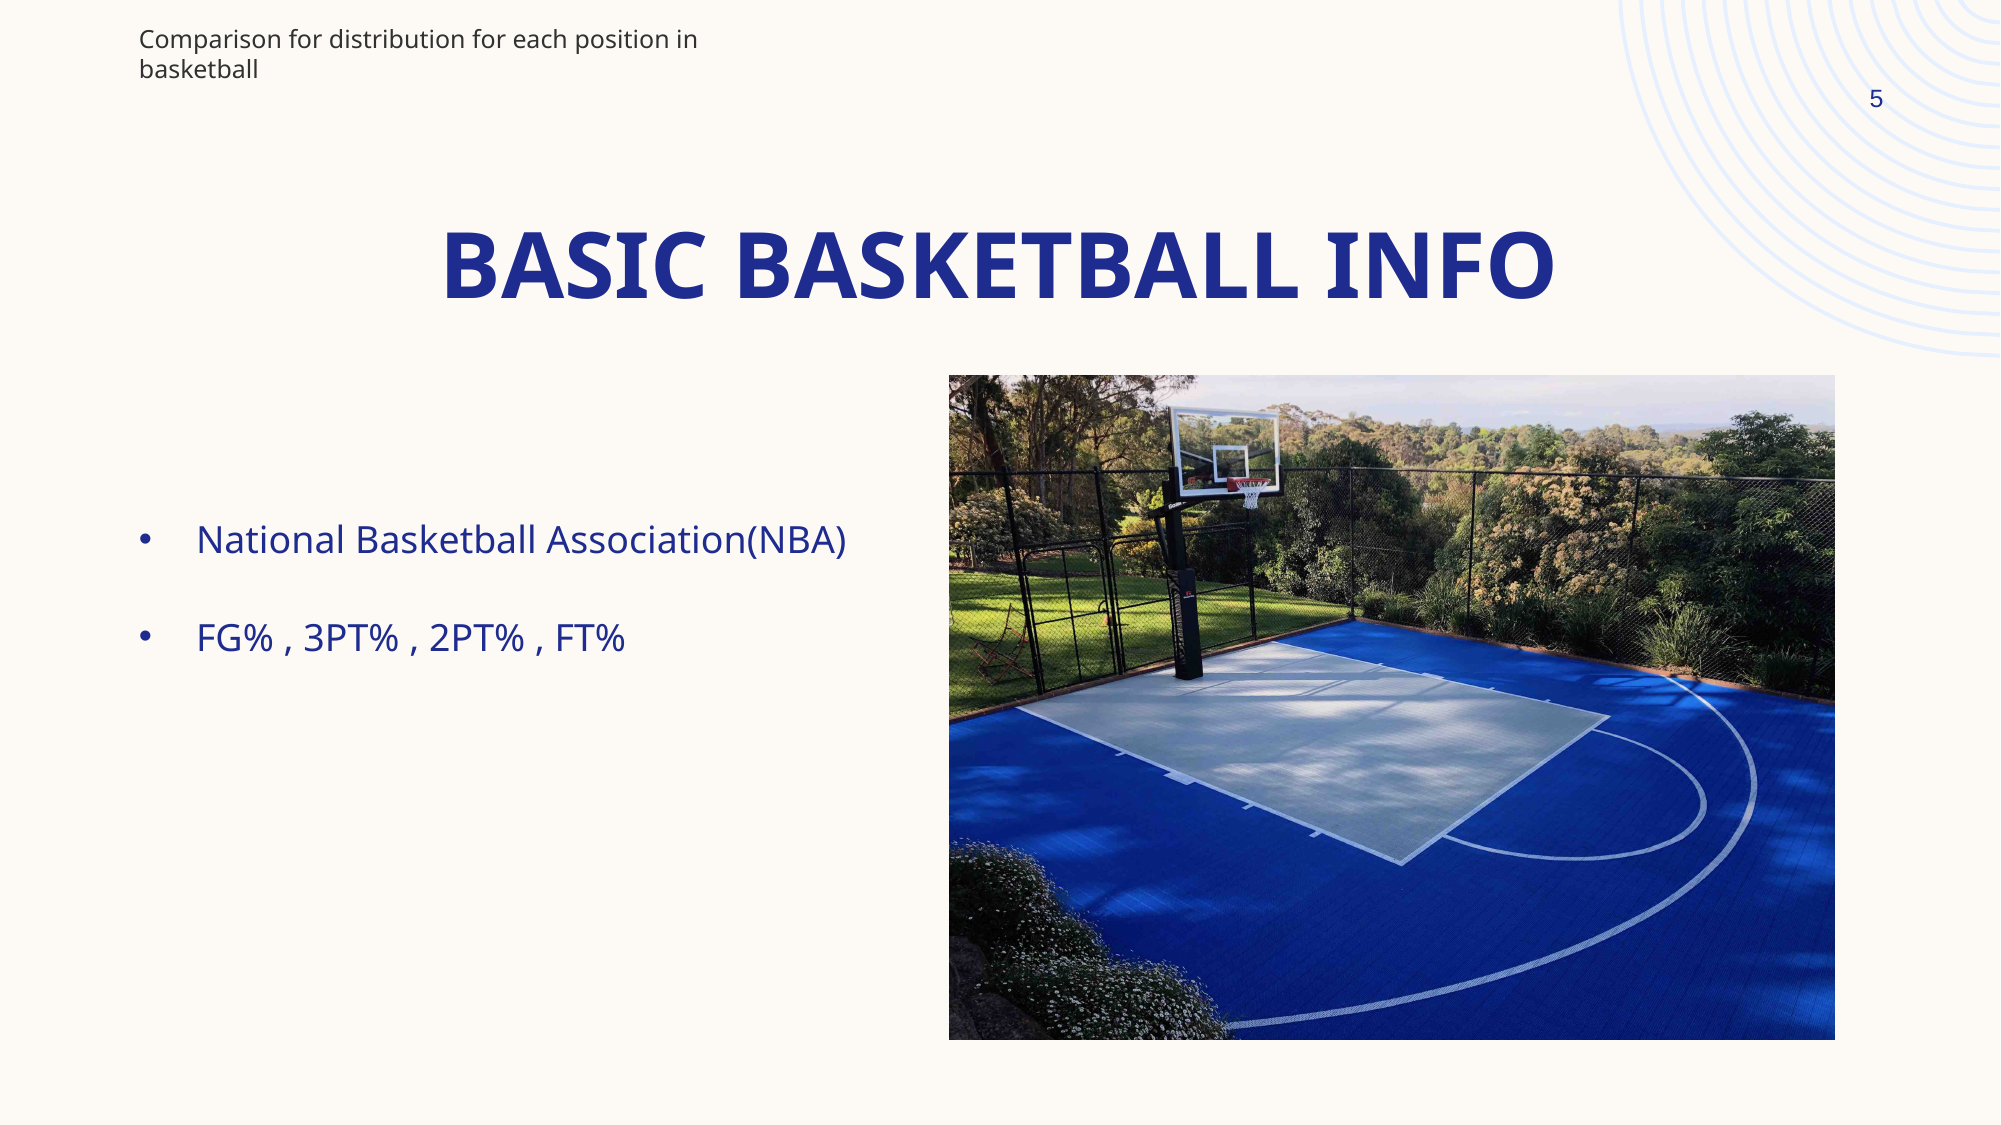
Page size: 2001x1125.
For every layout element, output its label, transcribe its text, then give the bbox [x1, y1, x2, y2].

list National Basketball Association(NBA) FG% , 3PT% , 2PT% , FT% [124, 463, 949, 929]
picture [949, 375, 1835, 1040]
footer Comparison for distribution for each position in basketball [124, 30, 838, 76]
slide_number 5 [1795, 75, 1958, 120]
title Basic basketball Info [124, 199, 1875, 326]
